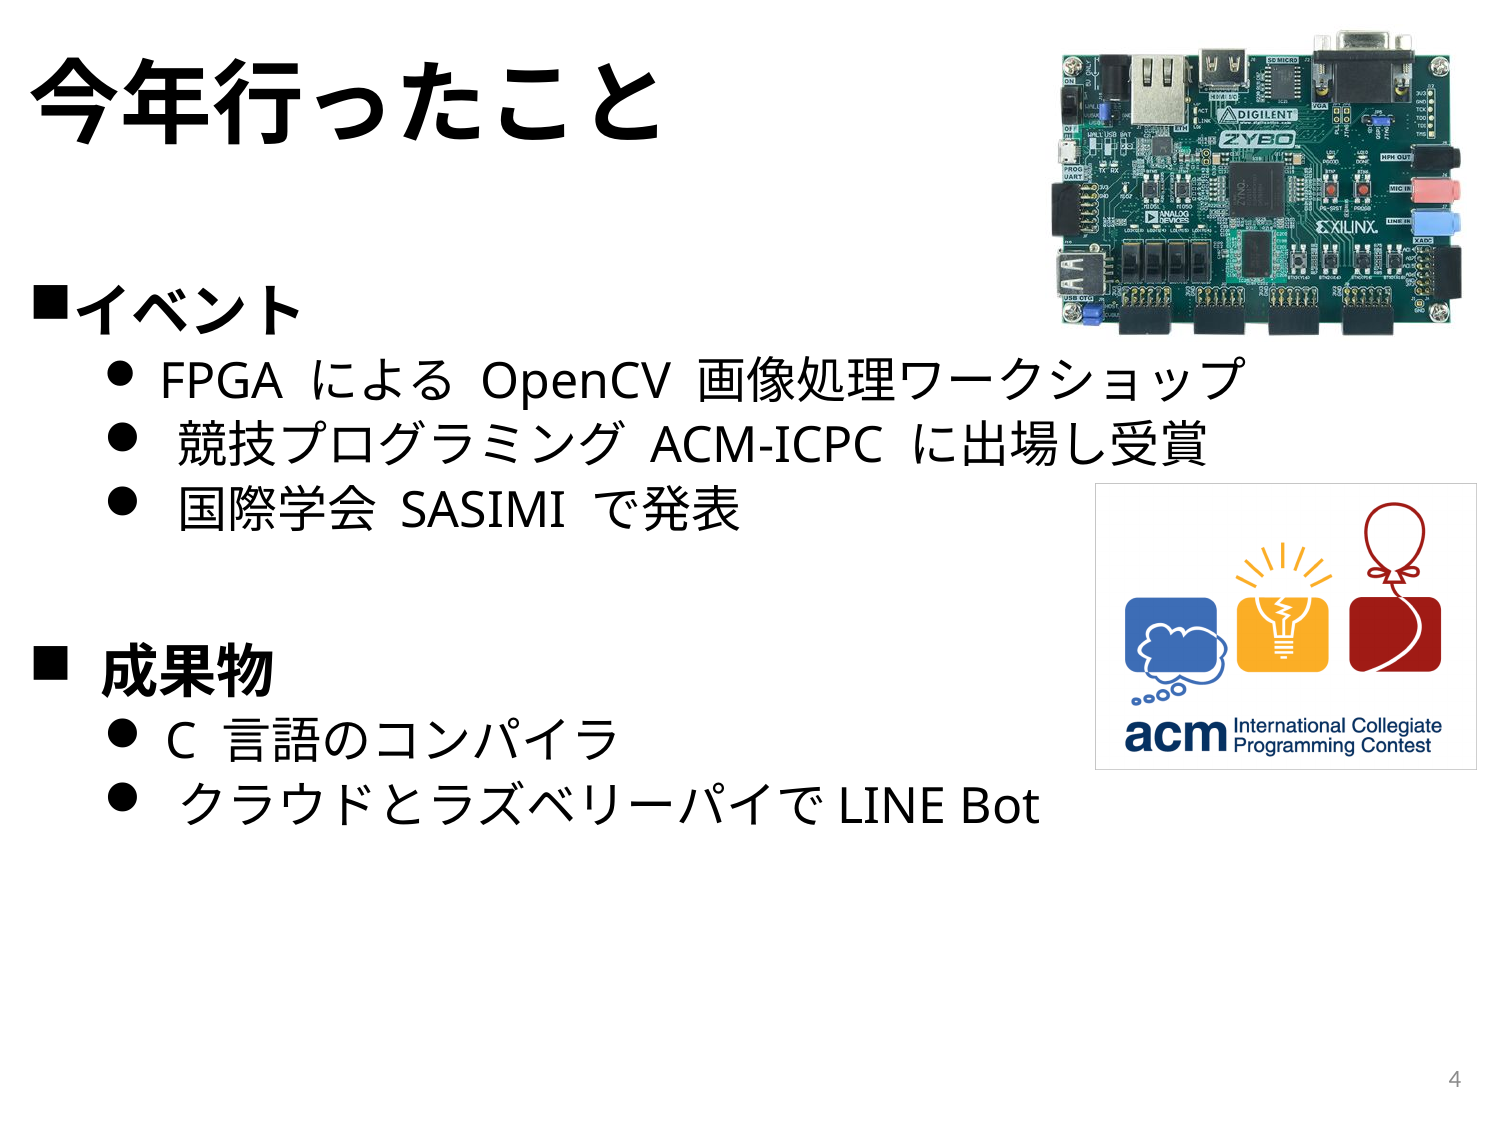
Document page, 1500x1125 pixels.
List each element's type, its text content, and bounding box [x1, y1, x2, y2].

picture [1045, 24, 1467, 342]
picture [1095, 483, 1477, 770]
title 今年行ったこと [13, 25, 1045, 189]
slide_number 4 [1138, 1055, 1477, 1100]
list イベント FPGA による OpenCV 画像処理ワークショップ 競技プログラミング ACM-ICPC に出場し受賞 国際学会 SASIMI で発表 成果物 C 言語のコンパイラ クラウドとラズベリーパイでLINE Bot [13, 274, 1308, 1021]
